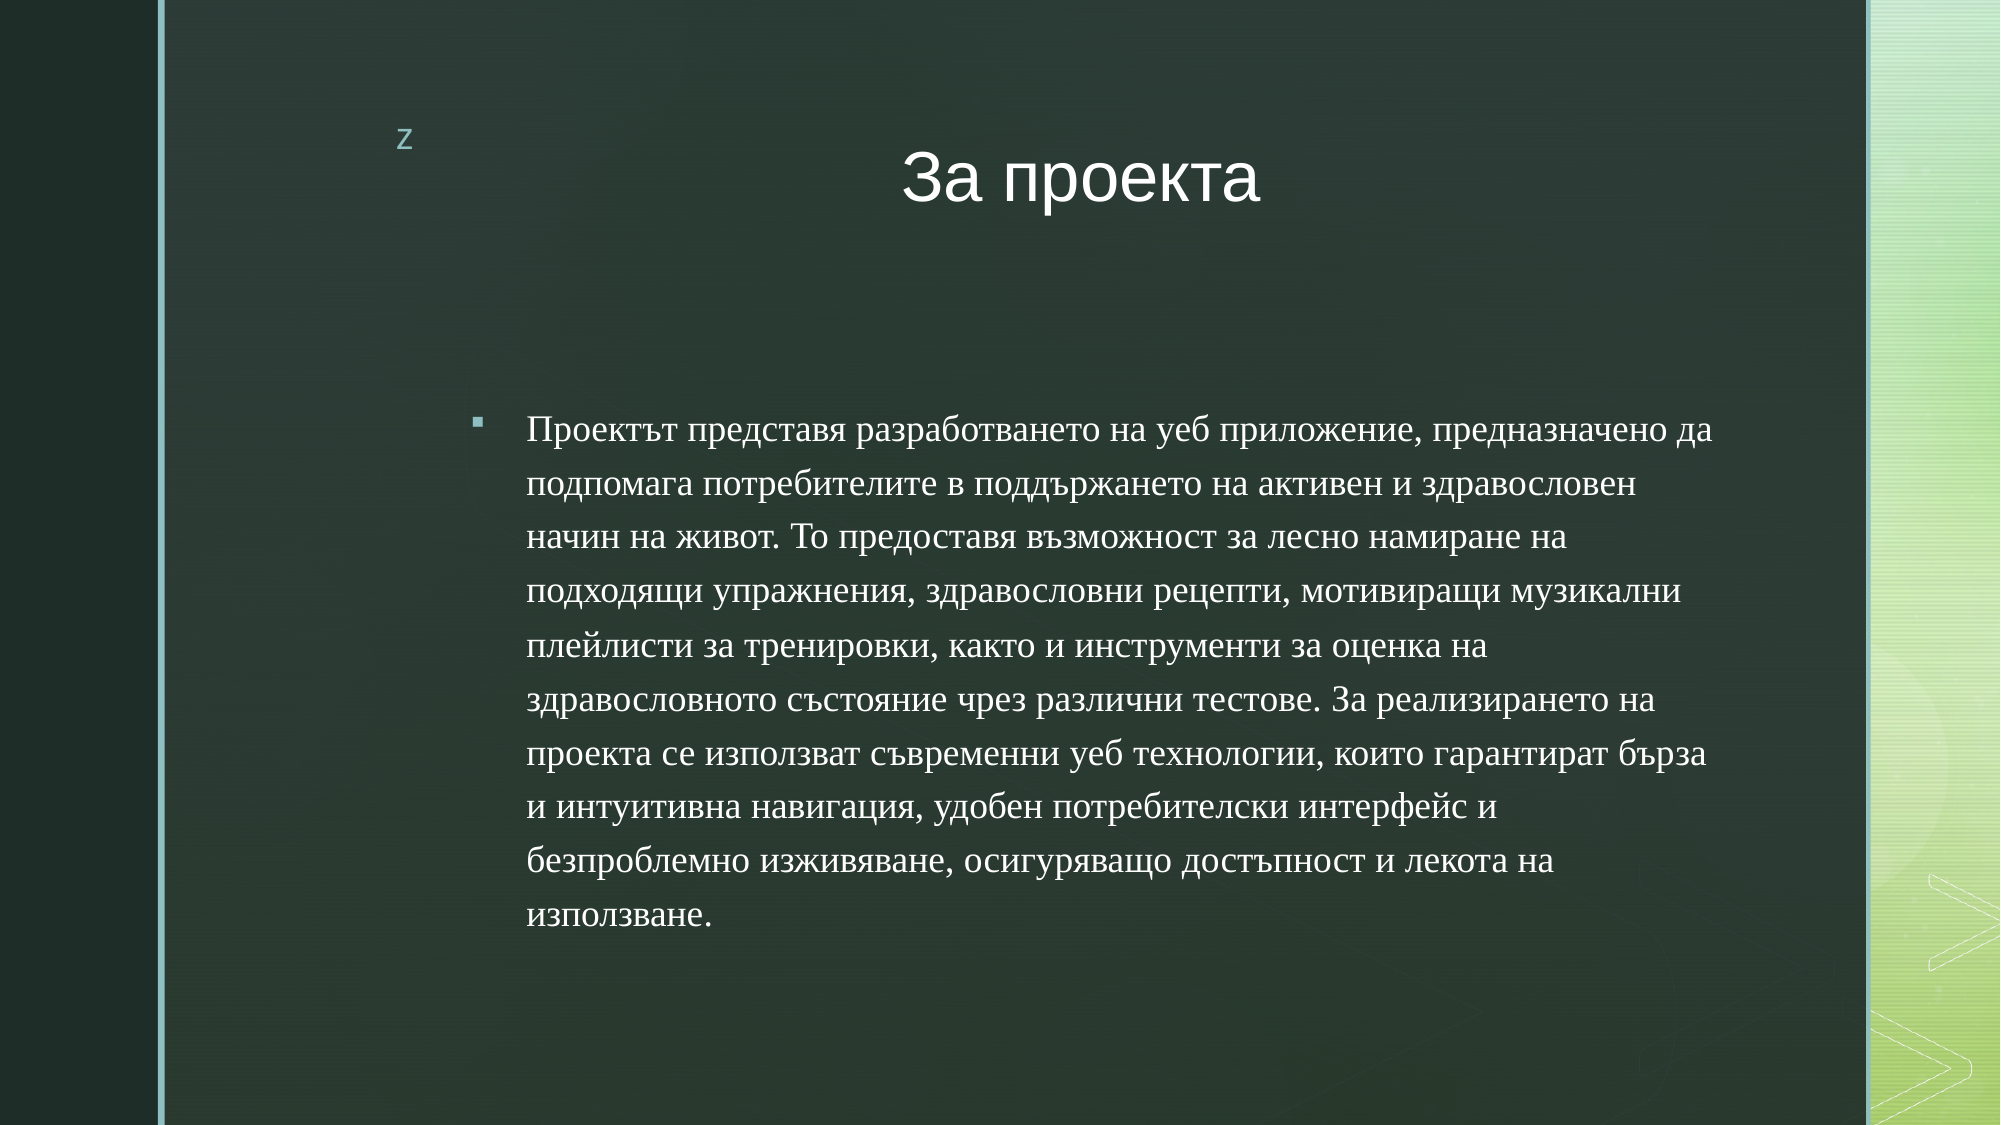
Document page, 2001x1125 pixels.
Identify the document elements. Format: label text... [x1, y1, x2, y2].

picture [1871, 0, 2001, 1125]
list Проектът представя разработването на уеб приложение, предназначено да подпомага потребителите в поддържането на активен и здравословен начин на живот. То предоставя възможност за лесно намиране на подходящи упражнения, здравословни рецепти, мотивиращи музикални плейлисти за тренировки, както и инструменти за оценка на здравословното състояние чрез различни тестове. За реализирането на проекта се използват съвременни уеб технологии, които гарантират бърза и интуитивна навигация, удобен потребителски интерфейс и безпроблемно изживяване, осигуряващо достъпност и лекота на използване. [454, 336, 1734, 993]
title За проекта [428, 132, 1734, 310]
